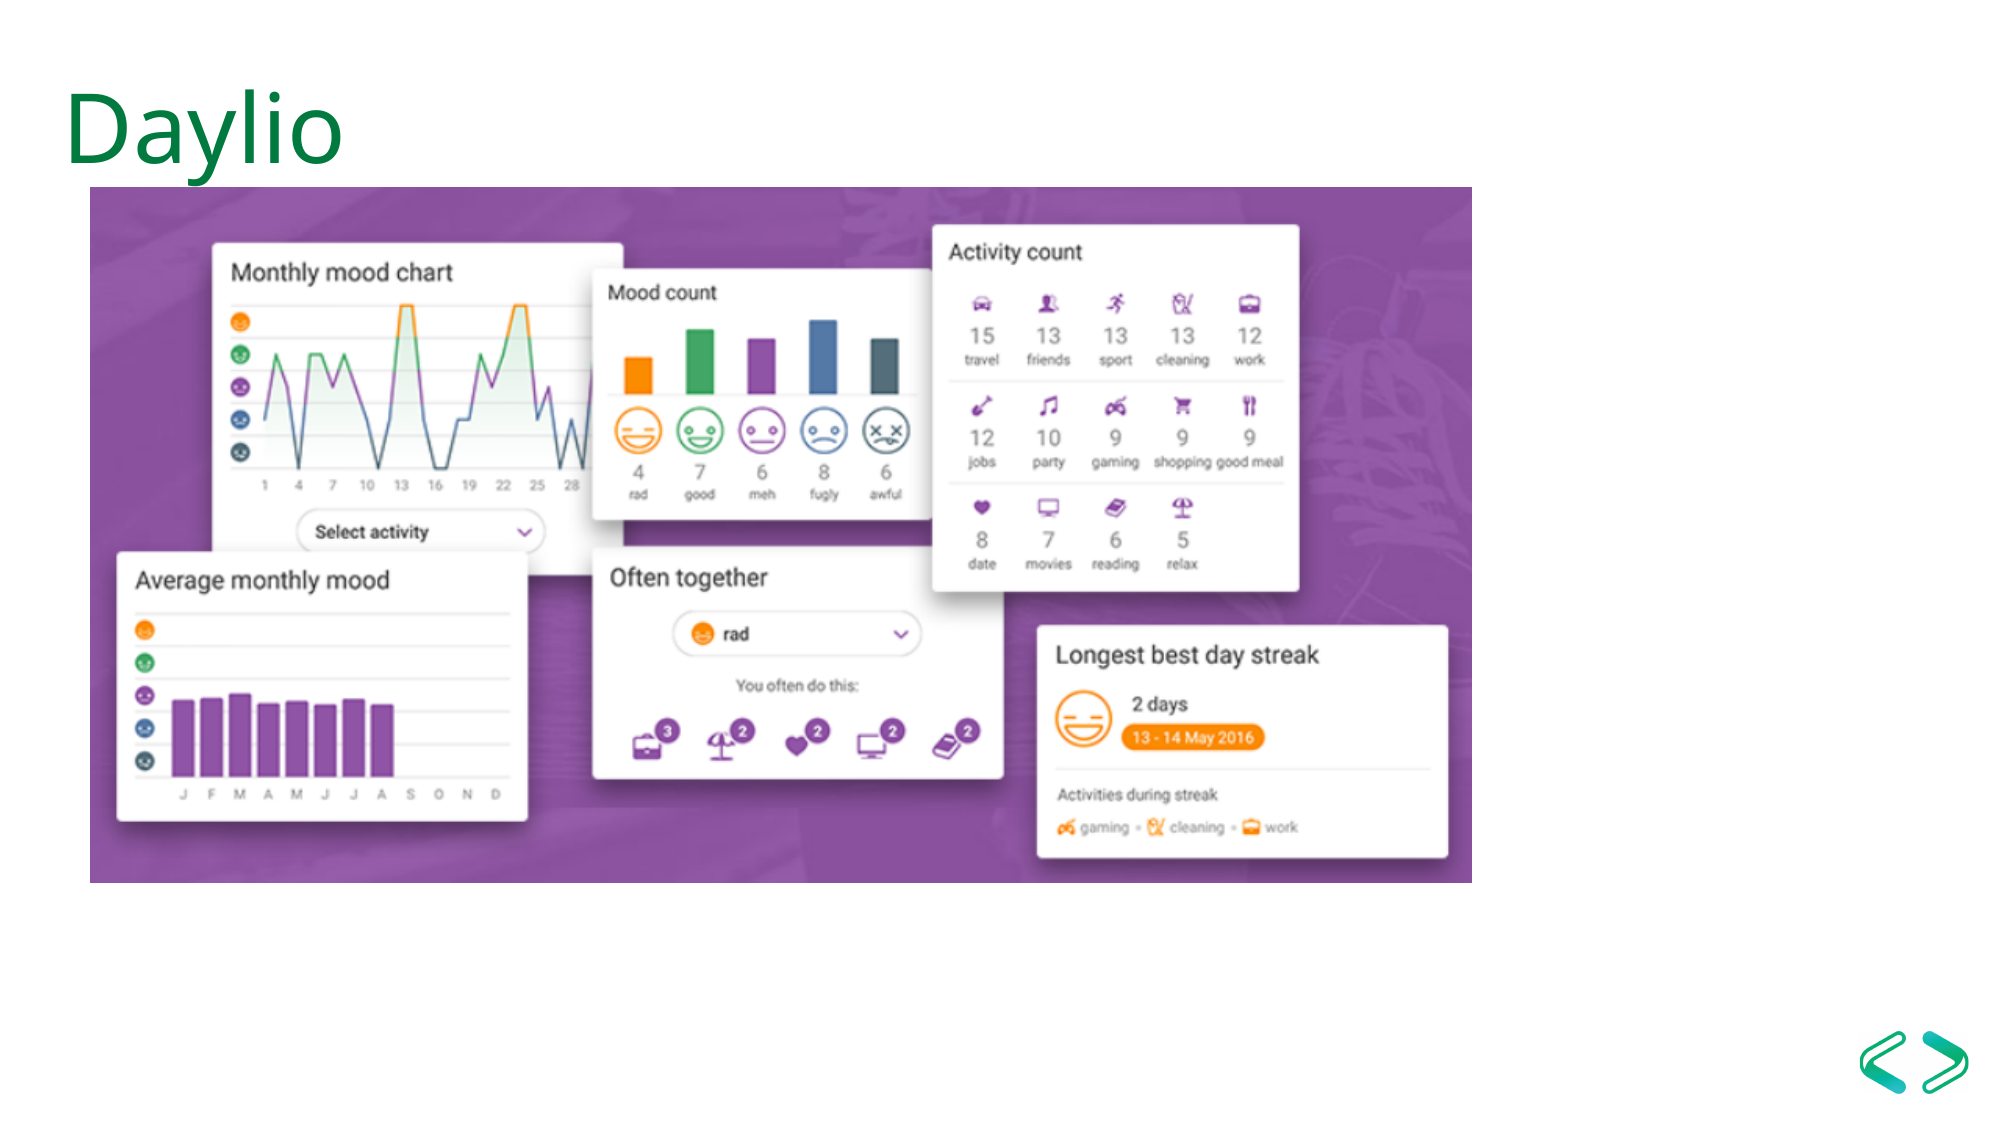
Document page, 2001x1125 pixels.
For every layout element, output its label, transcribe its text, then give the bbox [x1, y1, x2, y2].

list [89, 187, 1472, 884]
title Daylio [62, 62, 1938, 188]
